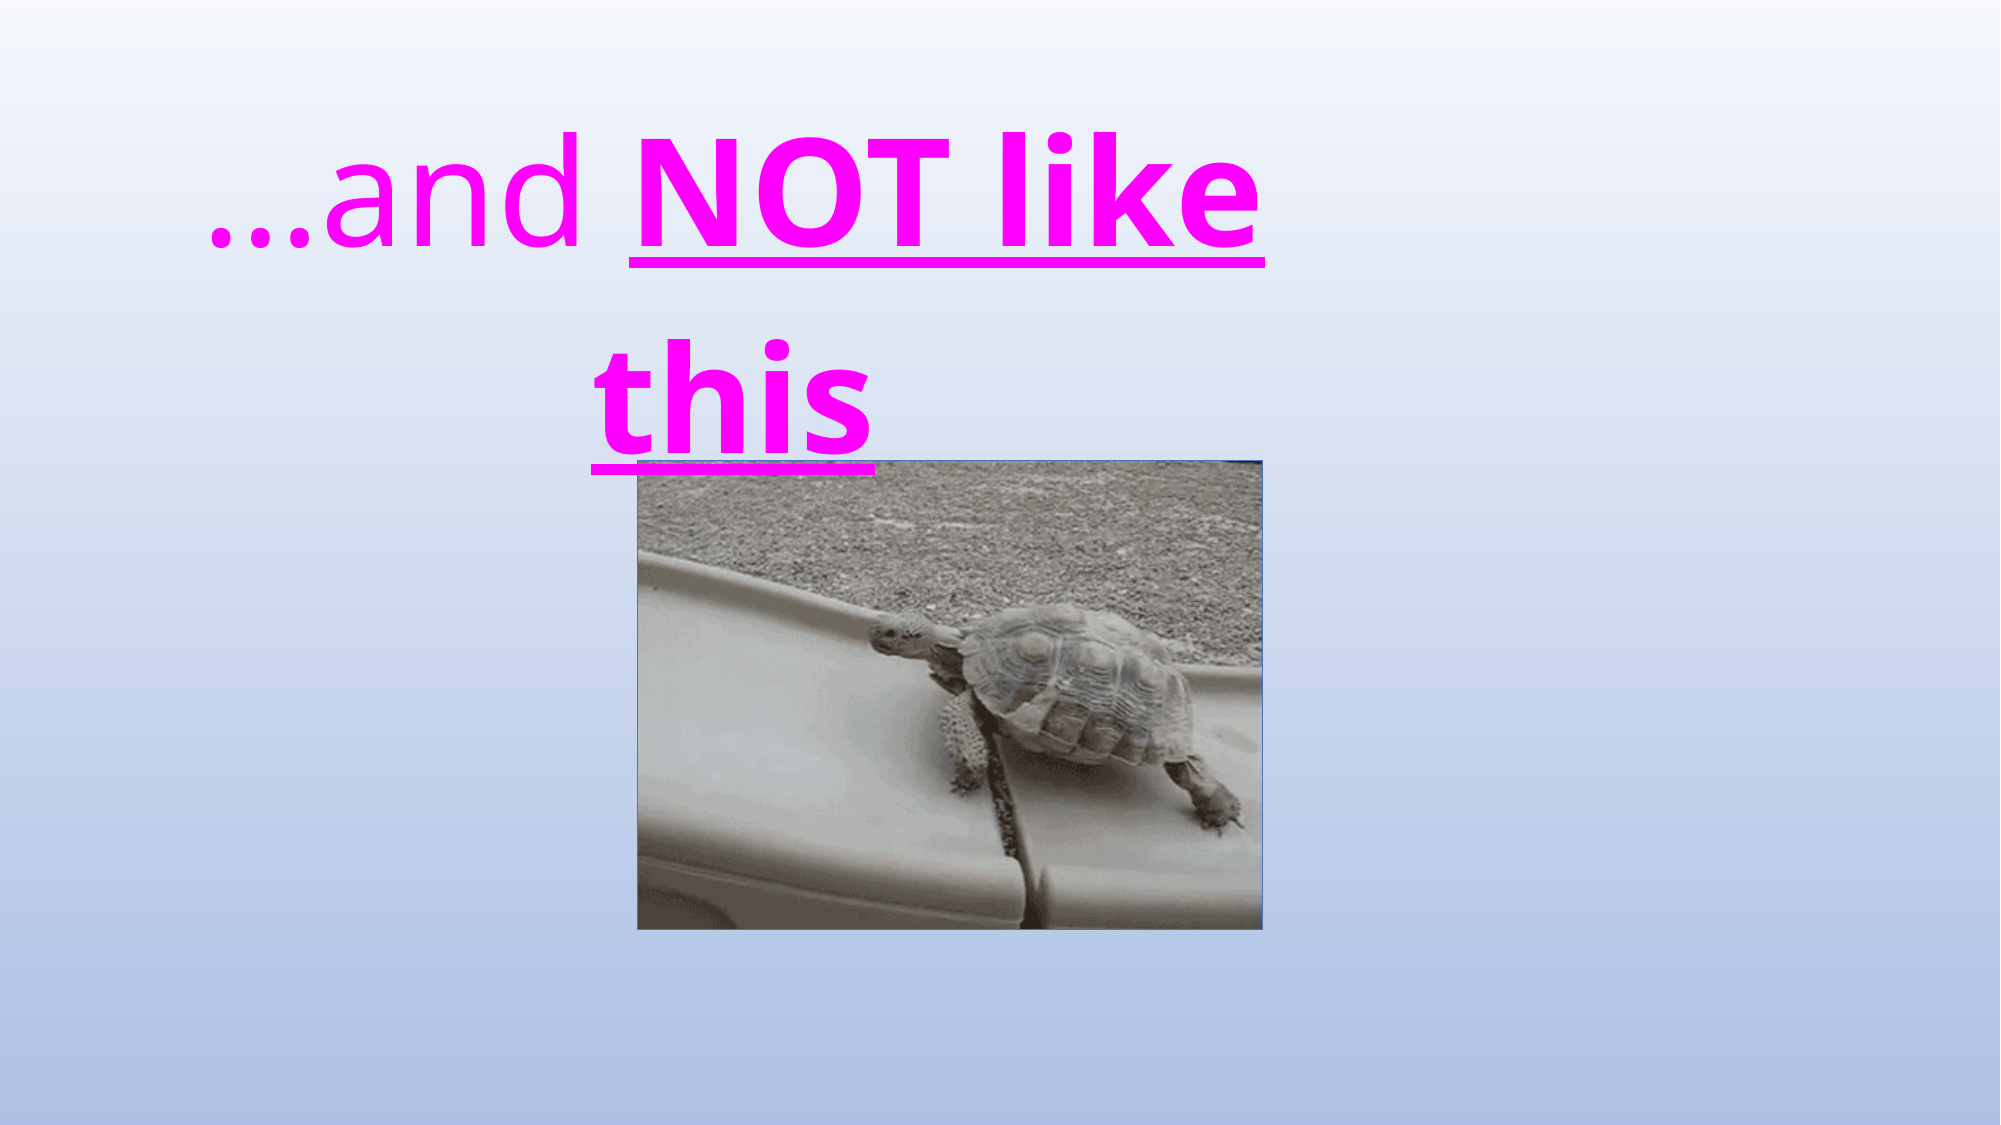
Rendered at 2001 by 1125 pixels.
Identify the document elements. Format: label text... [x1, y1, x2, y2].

text_box …and NOT like this [45, 61, 1421, 491]
picture [637, 460, 1263, 930]
